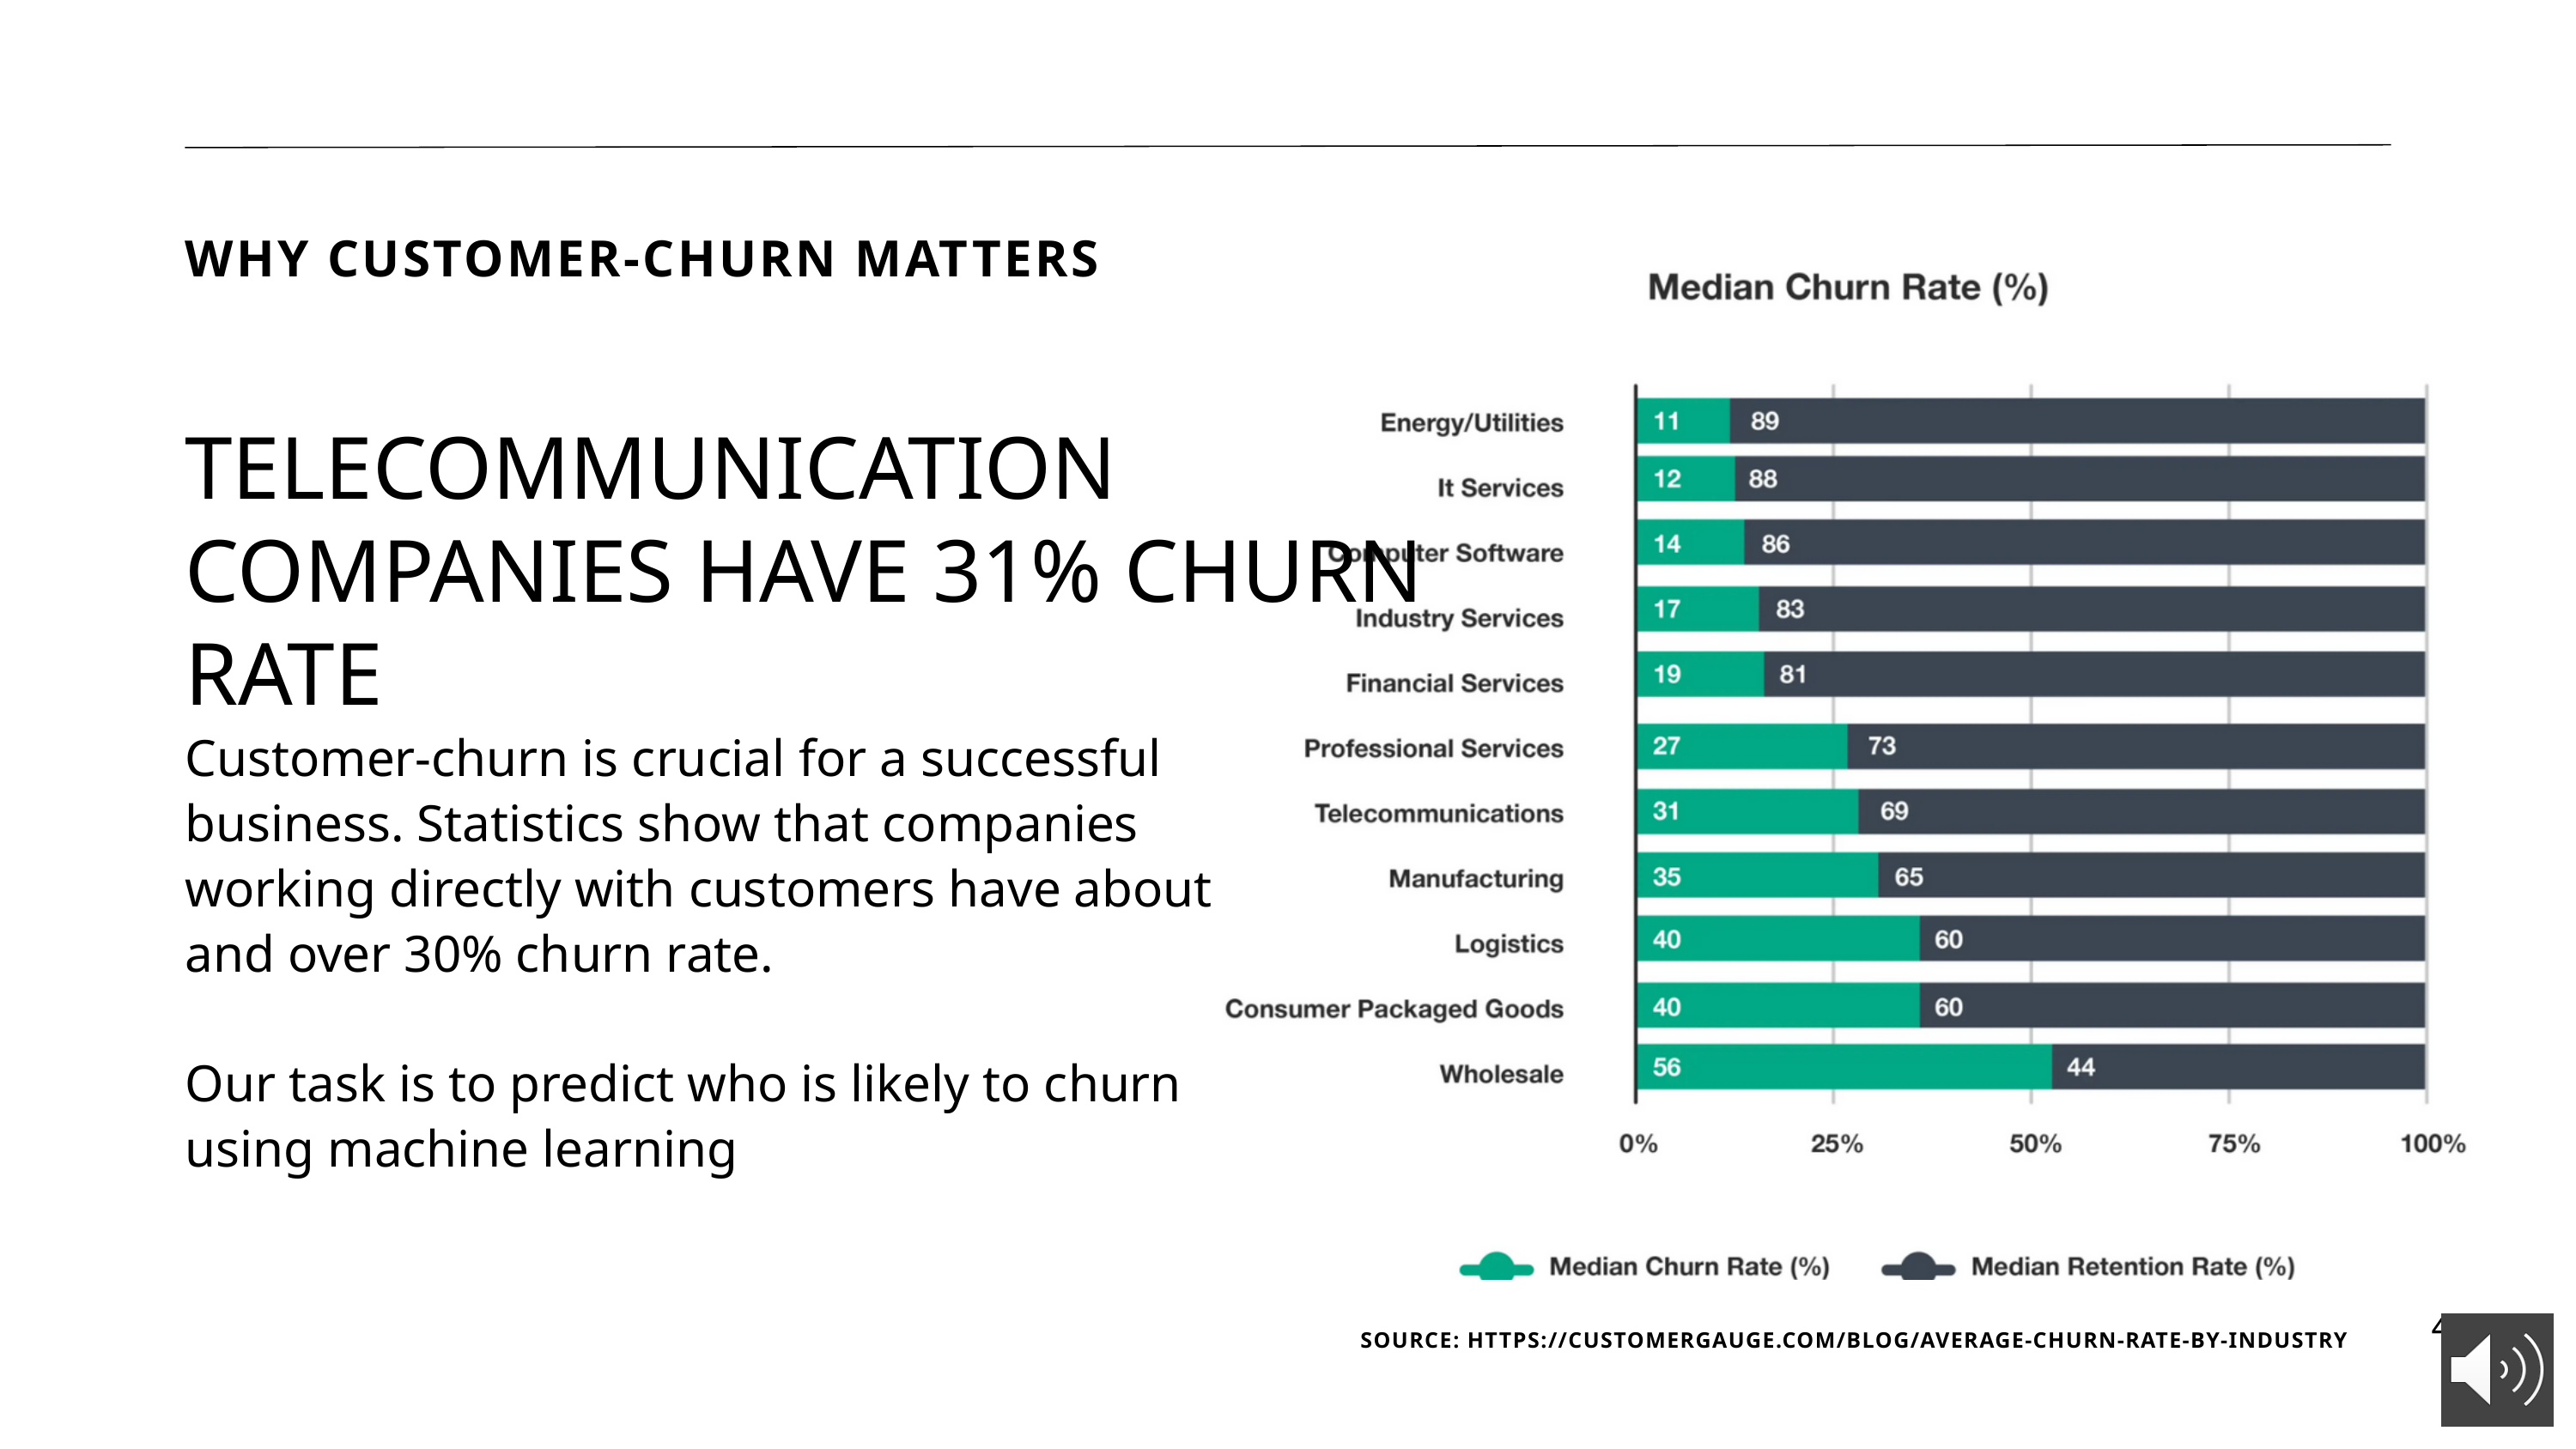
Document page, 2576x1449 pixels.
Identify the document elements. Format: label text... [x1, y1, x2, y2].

text_box 4 [2431, 1296, 2452, 1348]
text_box SOURCE: HTTPS://CUSTOMERGAUGE.COM/BLOG/AVERAGE-CHURN-RATE-BY-INDUSTRY [1321, 1326, 2389, 1379]
picture [2439, 1312, 2555, 1428]
text_box WHY CUSTOMER-CHURN MATTERS [185, 227, 1494, 287]
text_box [1219, 270, 2490, 1280]
text_box Customer-churn is crucial for a successful business. Statistics show that companies working directly with customers have about and over 30% churn rate. Our task is to predict who is likely to churn using machine learning [185, 723, 1215, 1178]
text_box TELECOMMUNICATION COMPANIES HAVE 31% CHURN RATE [185, 413, 1215, 723]
